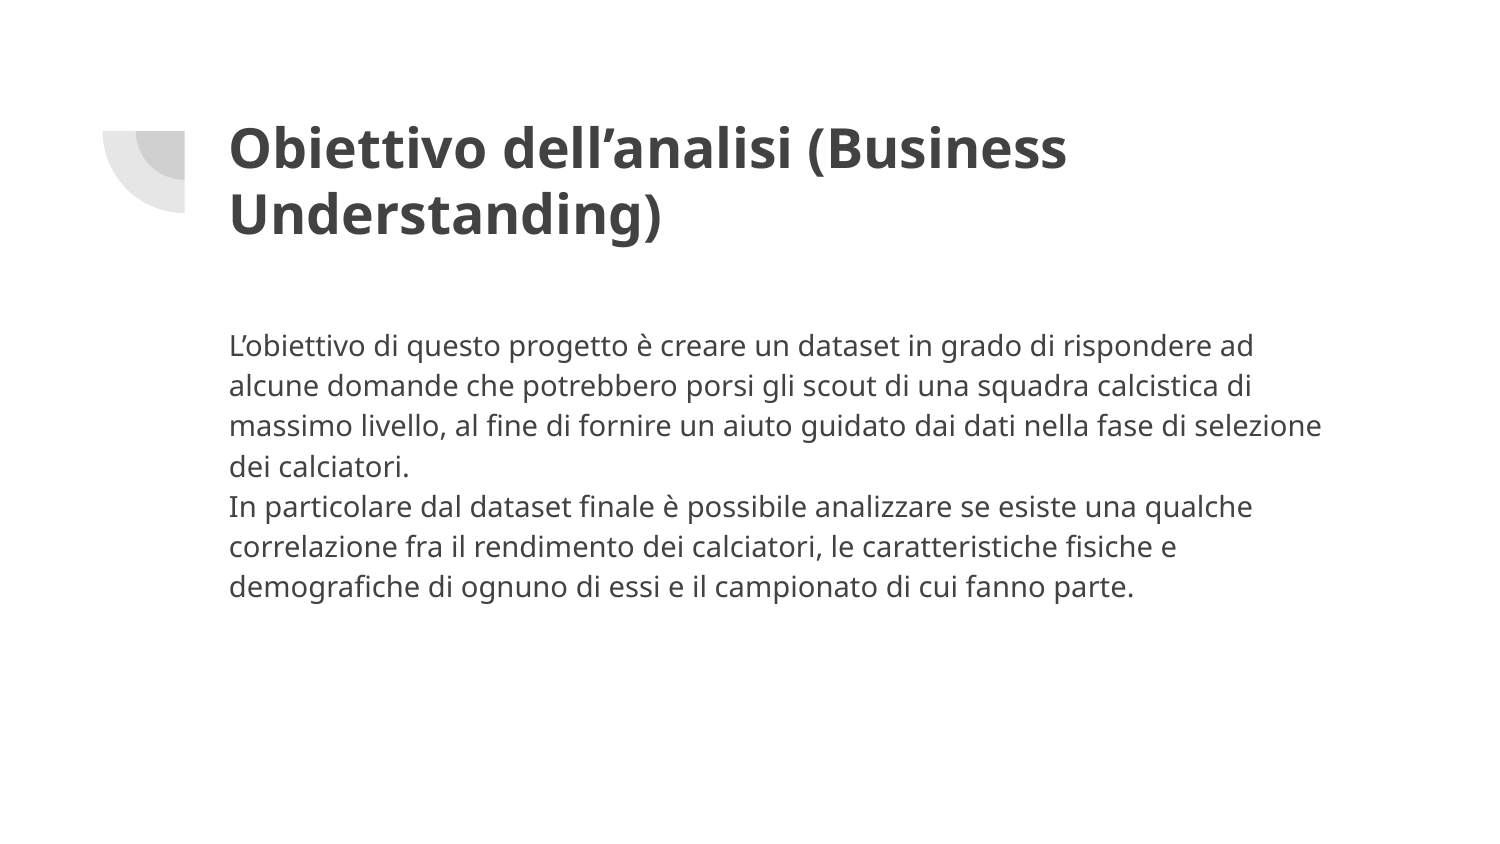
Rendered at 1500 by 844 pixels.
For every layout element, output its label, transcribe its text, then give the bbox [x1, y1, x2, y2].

list L’obiettivo di questo progetto è creare un dataset in grado di rispondere ad alcune domande che potrebbero porsi gli scout di una squadra calcistica di massimo livello, al fine di fornire un aiuto guidato dai dati nella fase di selezione dei calciatori. In particolare dal dataset finale è possibile analizzare se esiste una qualche correlazione fra il rendimento dei calciatori, le caratteristiche fisiche e demografiche di ognuno di essi e il campionato di cui fanno parte. [213, 306, 1368, 744]
title Obiettivo dell’analisi (Business Understanding) [213, 98, 1452, 263]
